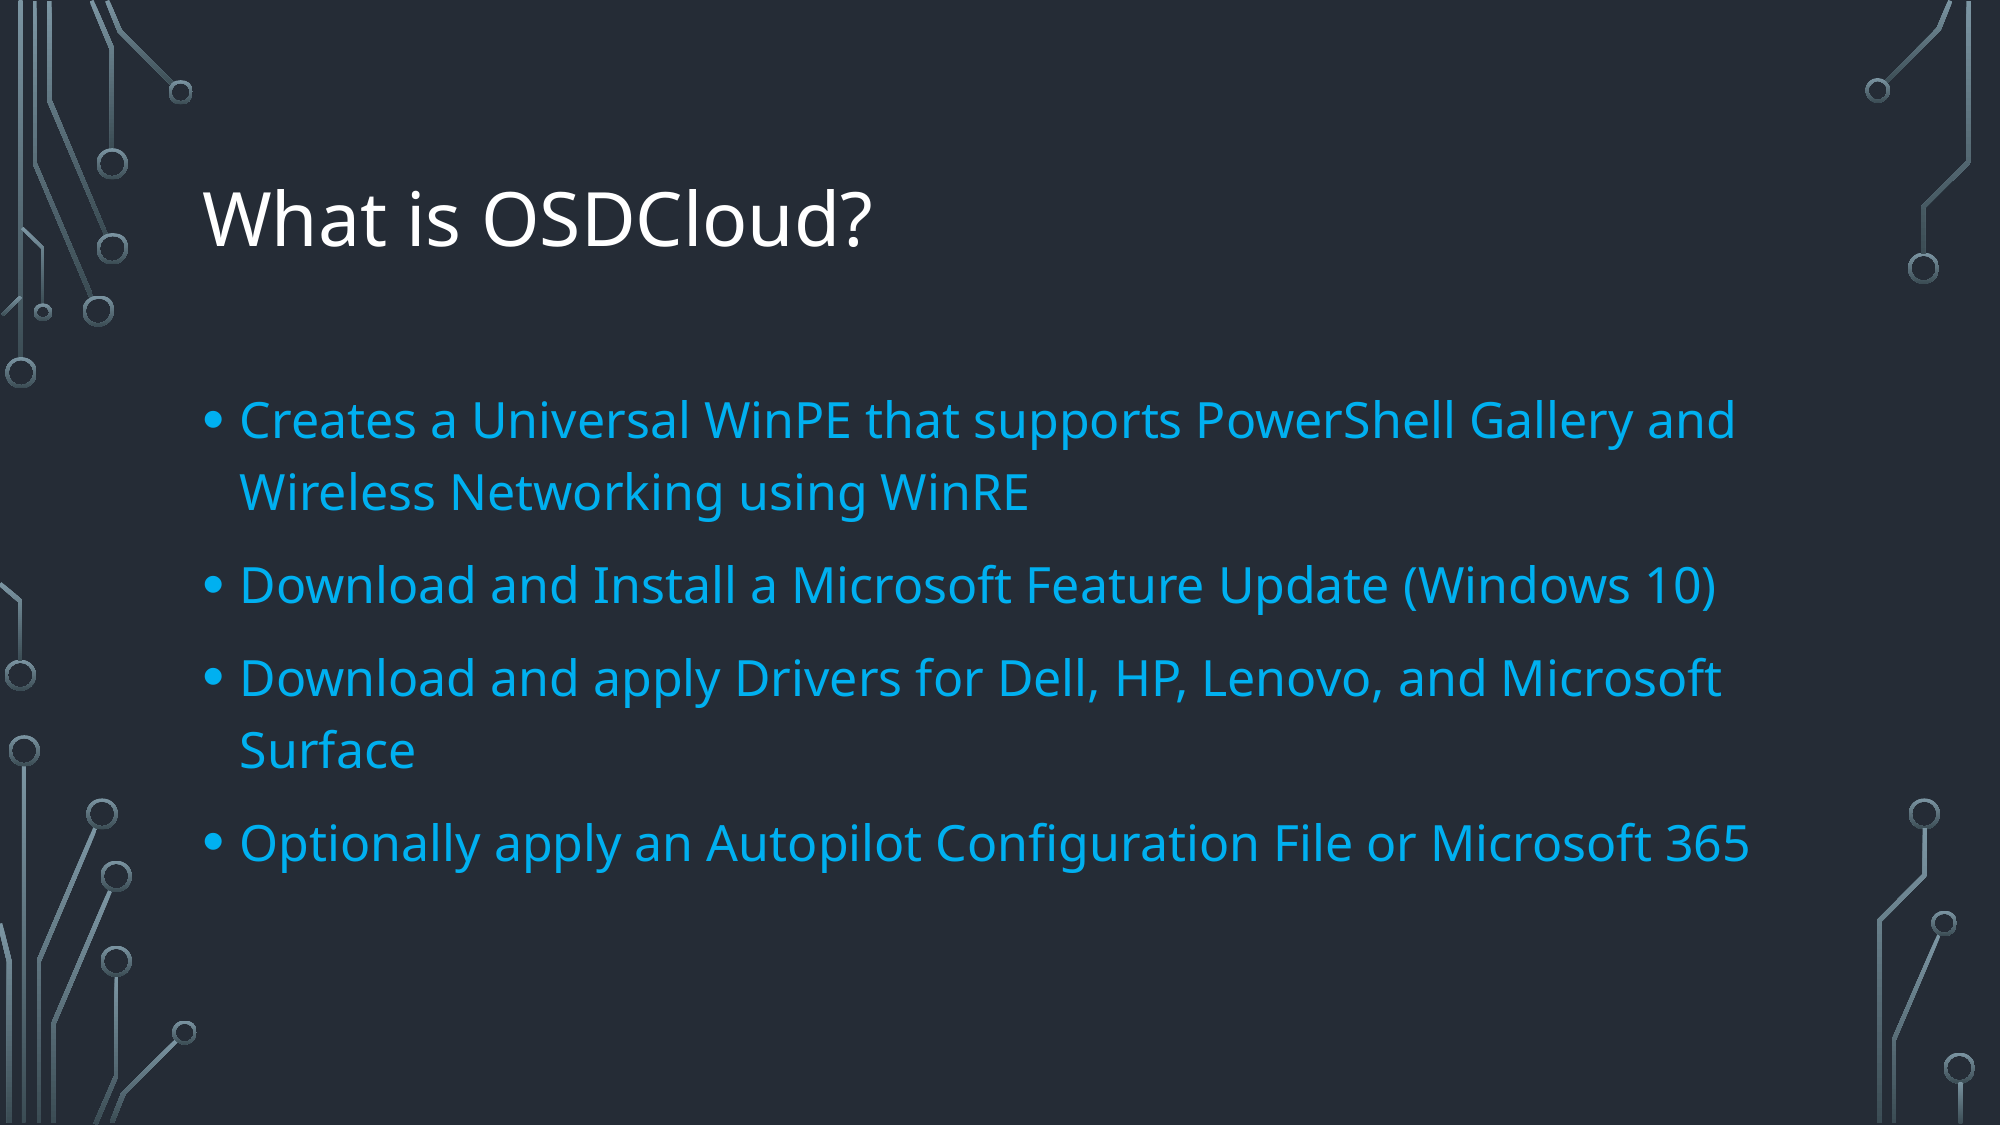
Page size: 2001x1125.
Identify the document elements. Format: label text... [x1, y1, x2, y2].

list Creates a Universal WinPE that supports PowerShell Gallery and Wireless Networking using WinRE Download and Install a Microsoft Feature Update (Windows 10) Download and apply Drivers for Dell, HP, Lenovo, and Microsoft Surface Optionally apply an Autopilot Configuration File or Microsoft 365 [187, 369, 1813, 950]
title What is OSDCloud? [187, 101, 1813, 344]
